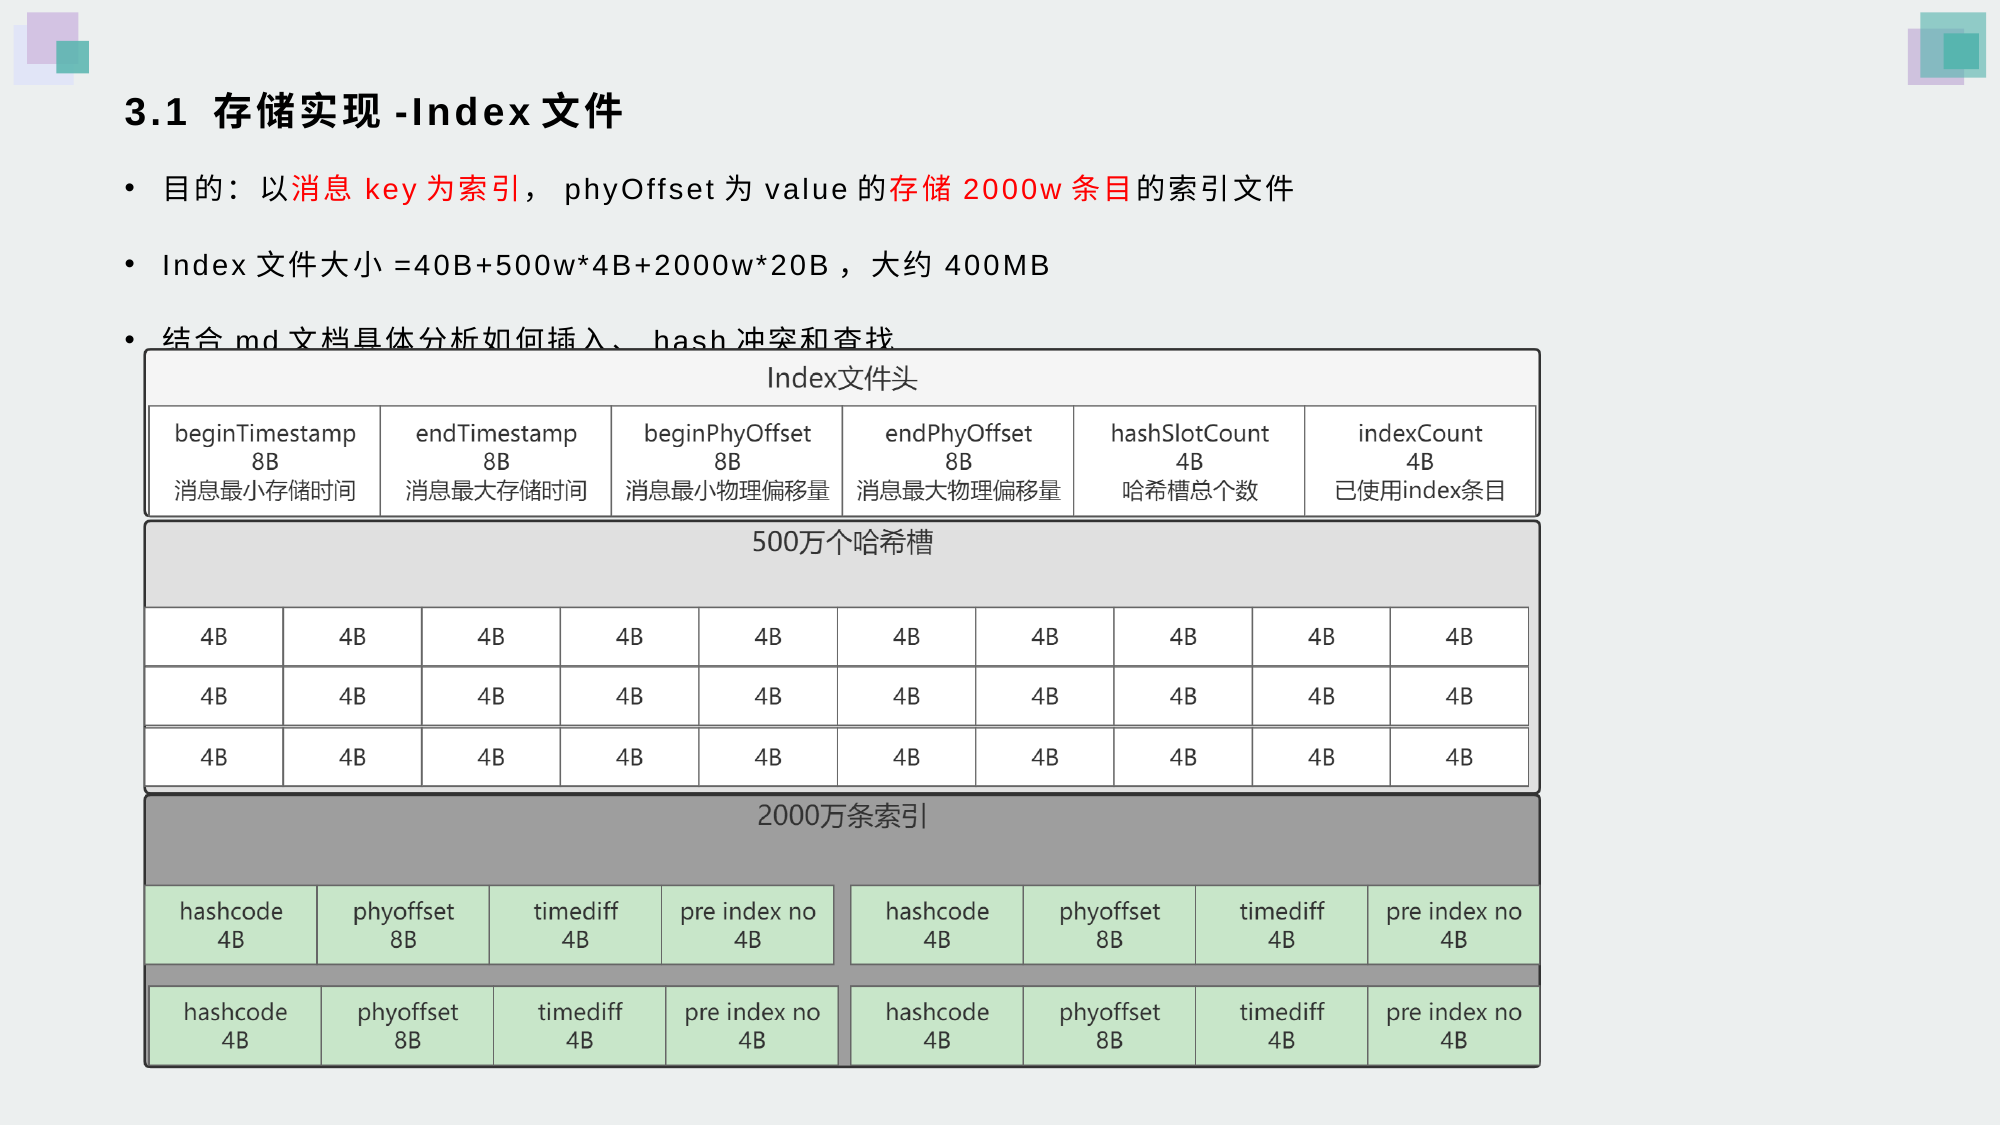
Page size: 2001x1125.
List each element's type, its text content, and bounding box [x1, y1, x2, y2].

picture [109, 307, 1575, 1102]
title 3.1 存储实现-Index文件 [109, 72, 1891, 145]
list 目的：以消息key为索引，phyOffset为value的存储2000w条目的索引文件 Index文件大小=40B+500w*4B+2000w*20B，大约400MB 结合md文档具体分析如何插入、hash冲突和查找 [109, 145, 1891, 1041]
